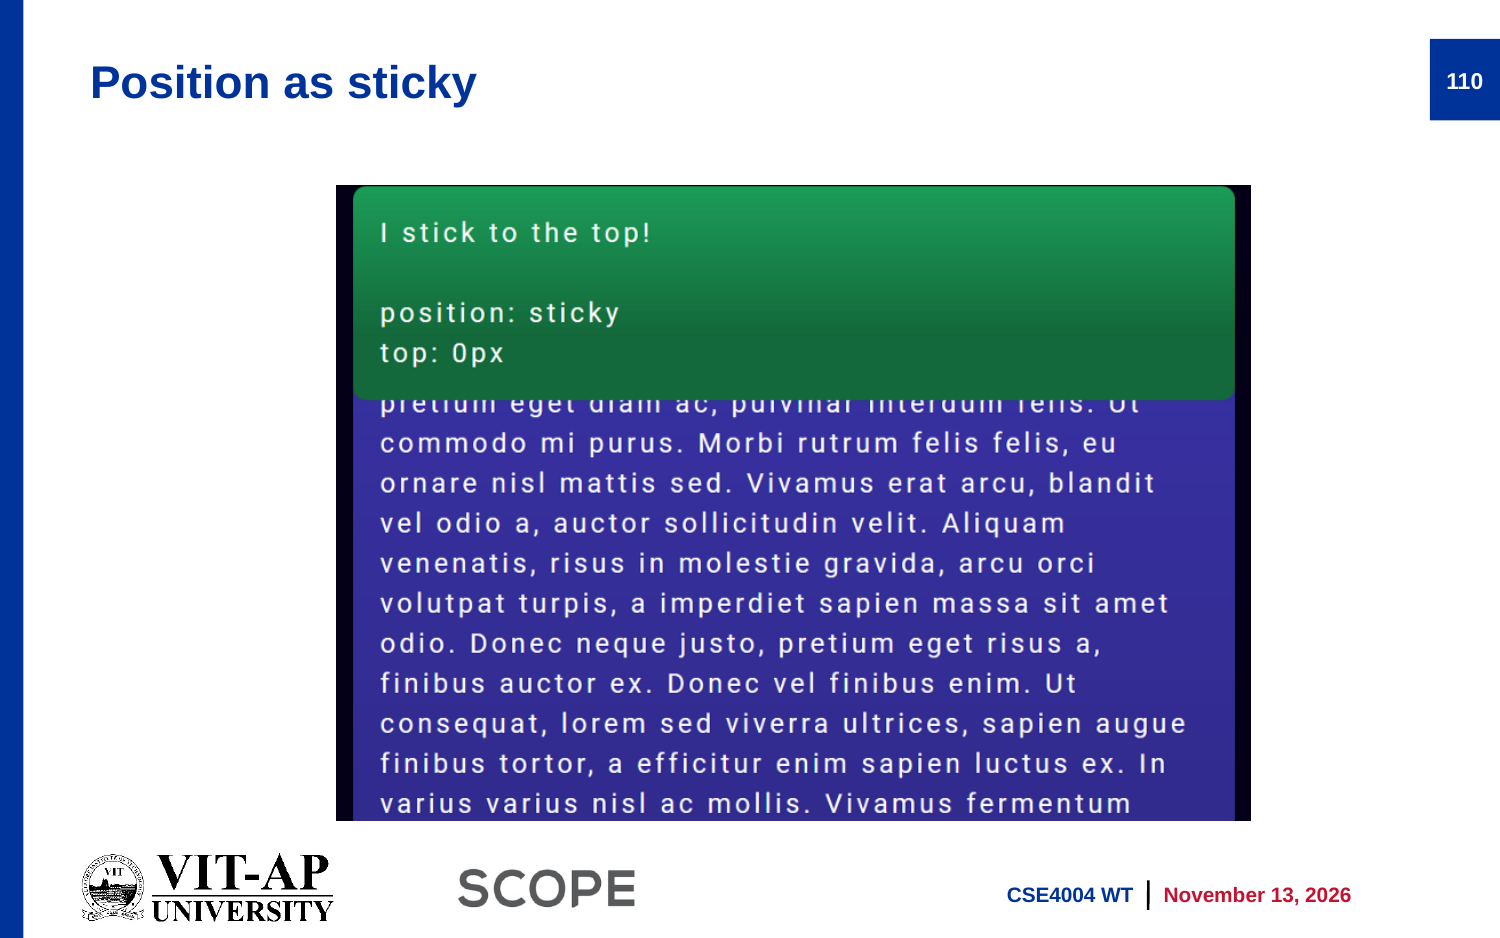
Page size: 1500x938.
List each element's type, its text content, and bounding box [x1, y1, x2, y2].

picture [336, 184, 1252, 821]
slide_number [1149, 868, 1424, 919]
picture [76, 846, 337, 928]
footer CSE4004 WT [673, 868, 1149, 919]
title Position as sticky [74, 37, 1430, 124]
picture [454, 864, 641, 910]
slide_number 110 [1429, 45, 1500, 116]
